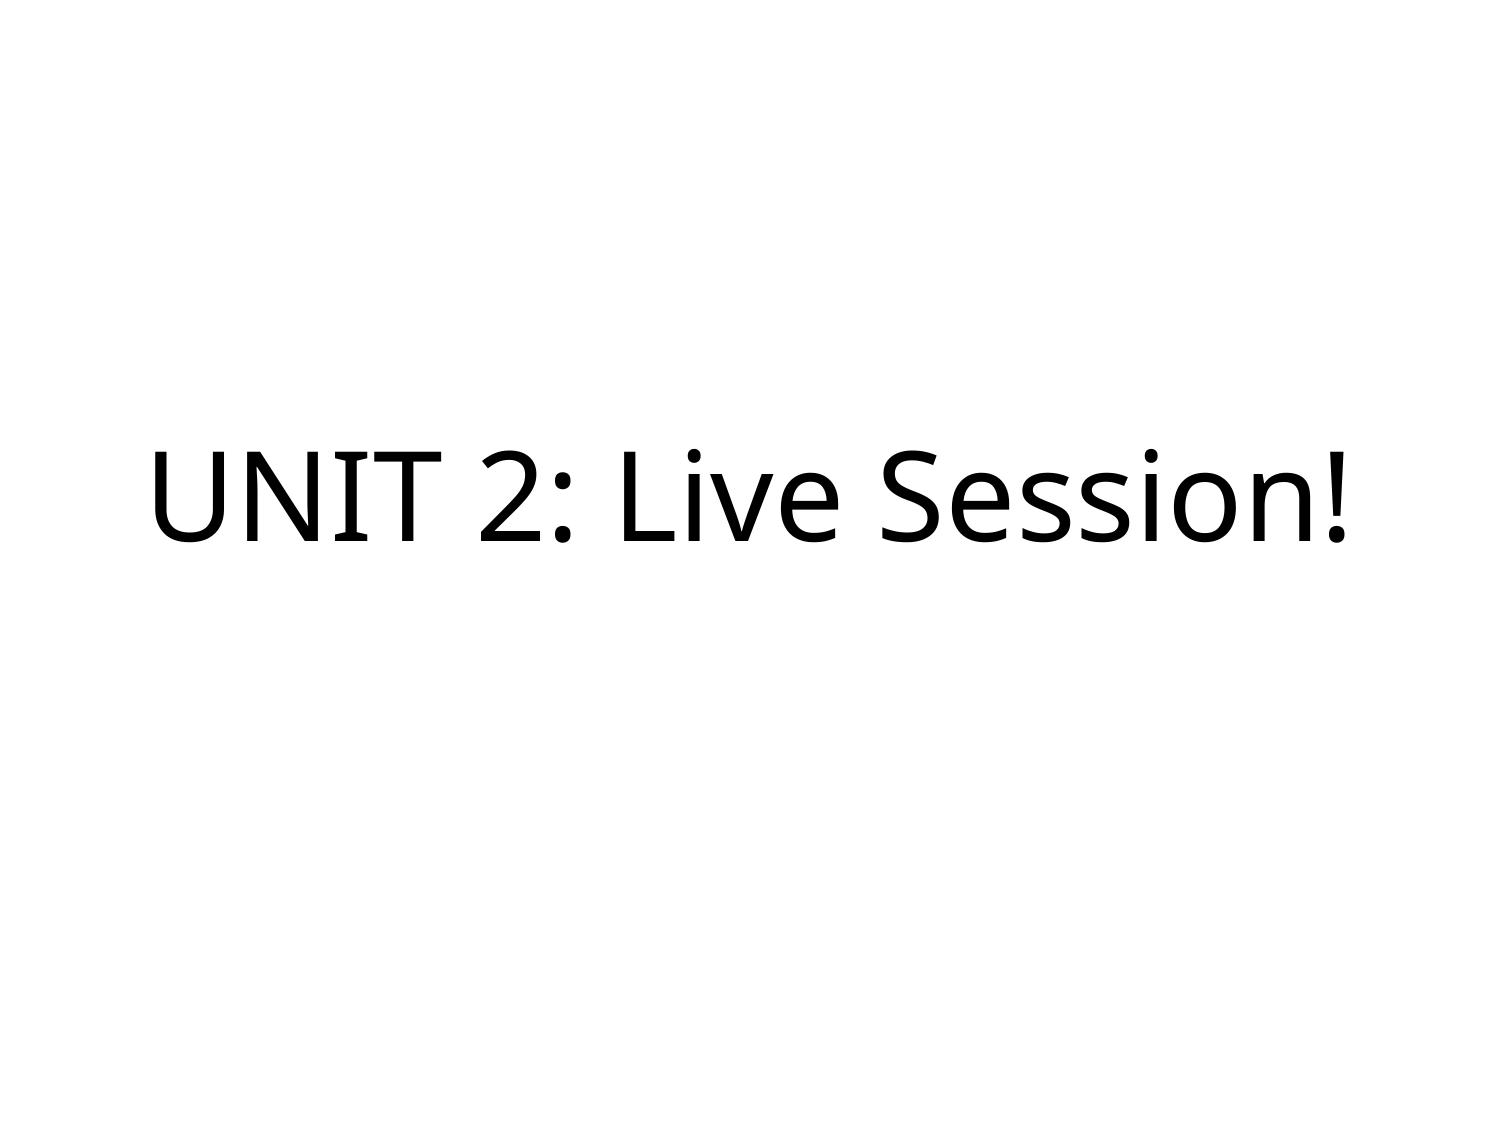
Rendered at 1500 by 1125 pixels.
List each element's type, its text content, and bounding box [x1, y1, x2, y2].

title UNIT 2: Live Session! [112, 184, 1388, 576]
